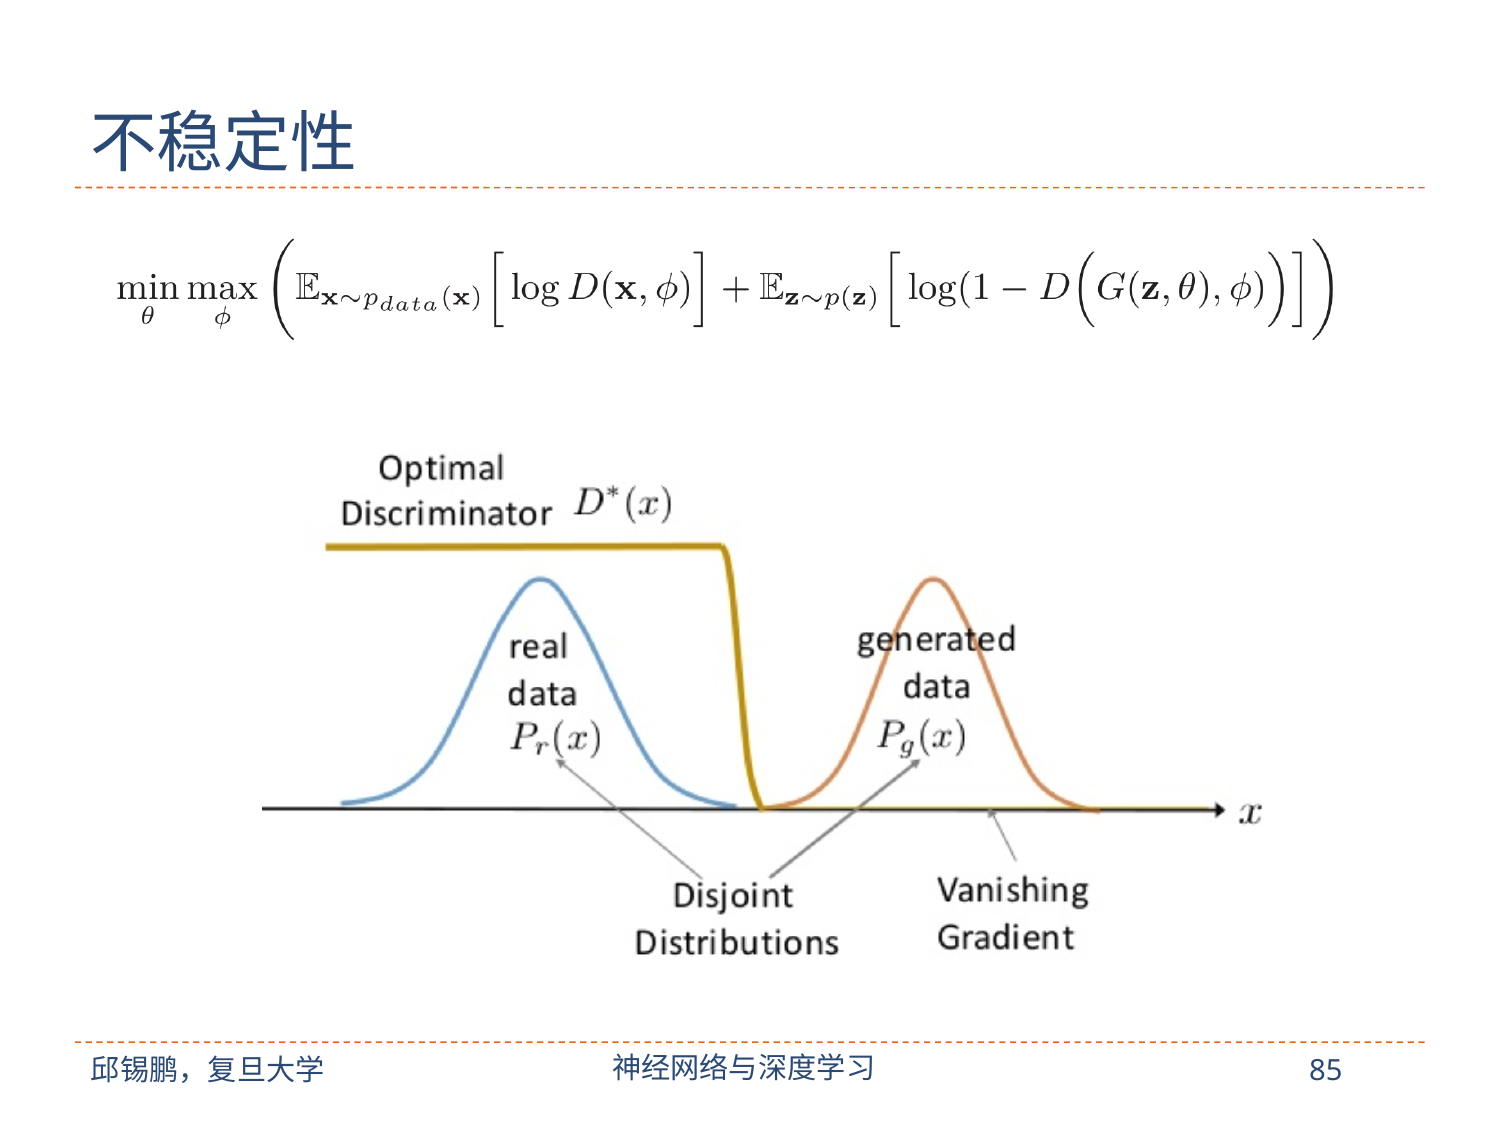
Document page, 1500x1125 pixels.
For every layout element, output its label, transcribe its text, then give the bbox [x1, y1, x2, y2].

picture [262, 424, 1276, 974]
title 不稳定性 [75, 24, 1425, 188]
picture [99, 224, 1342, 352]
